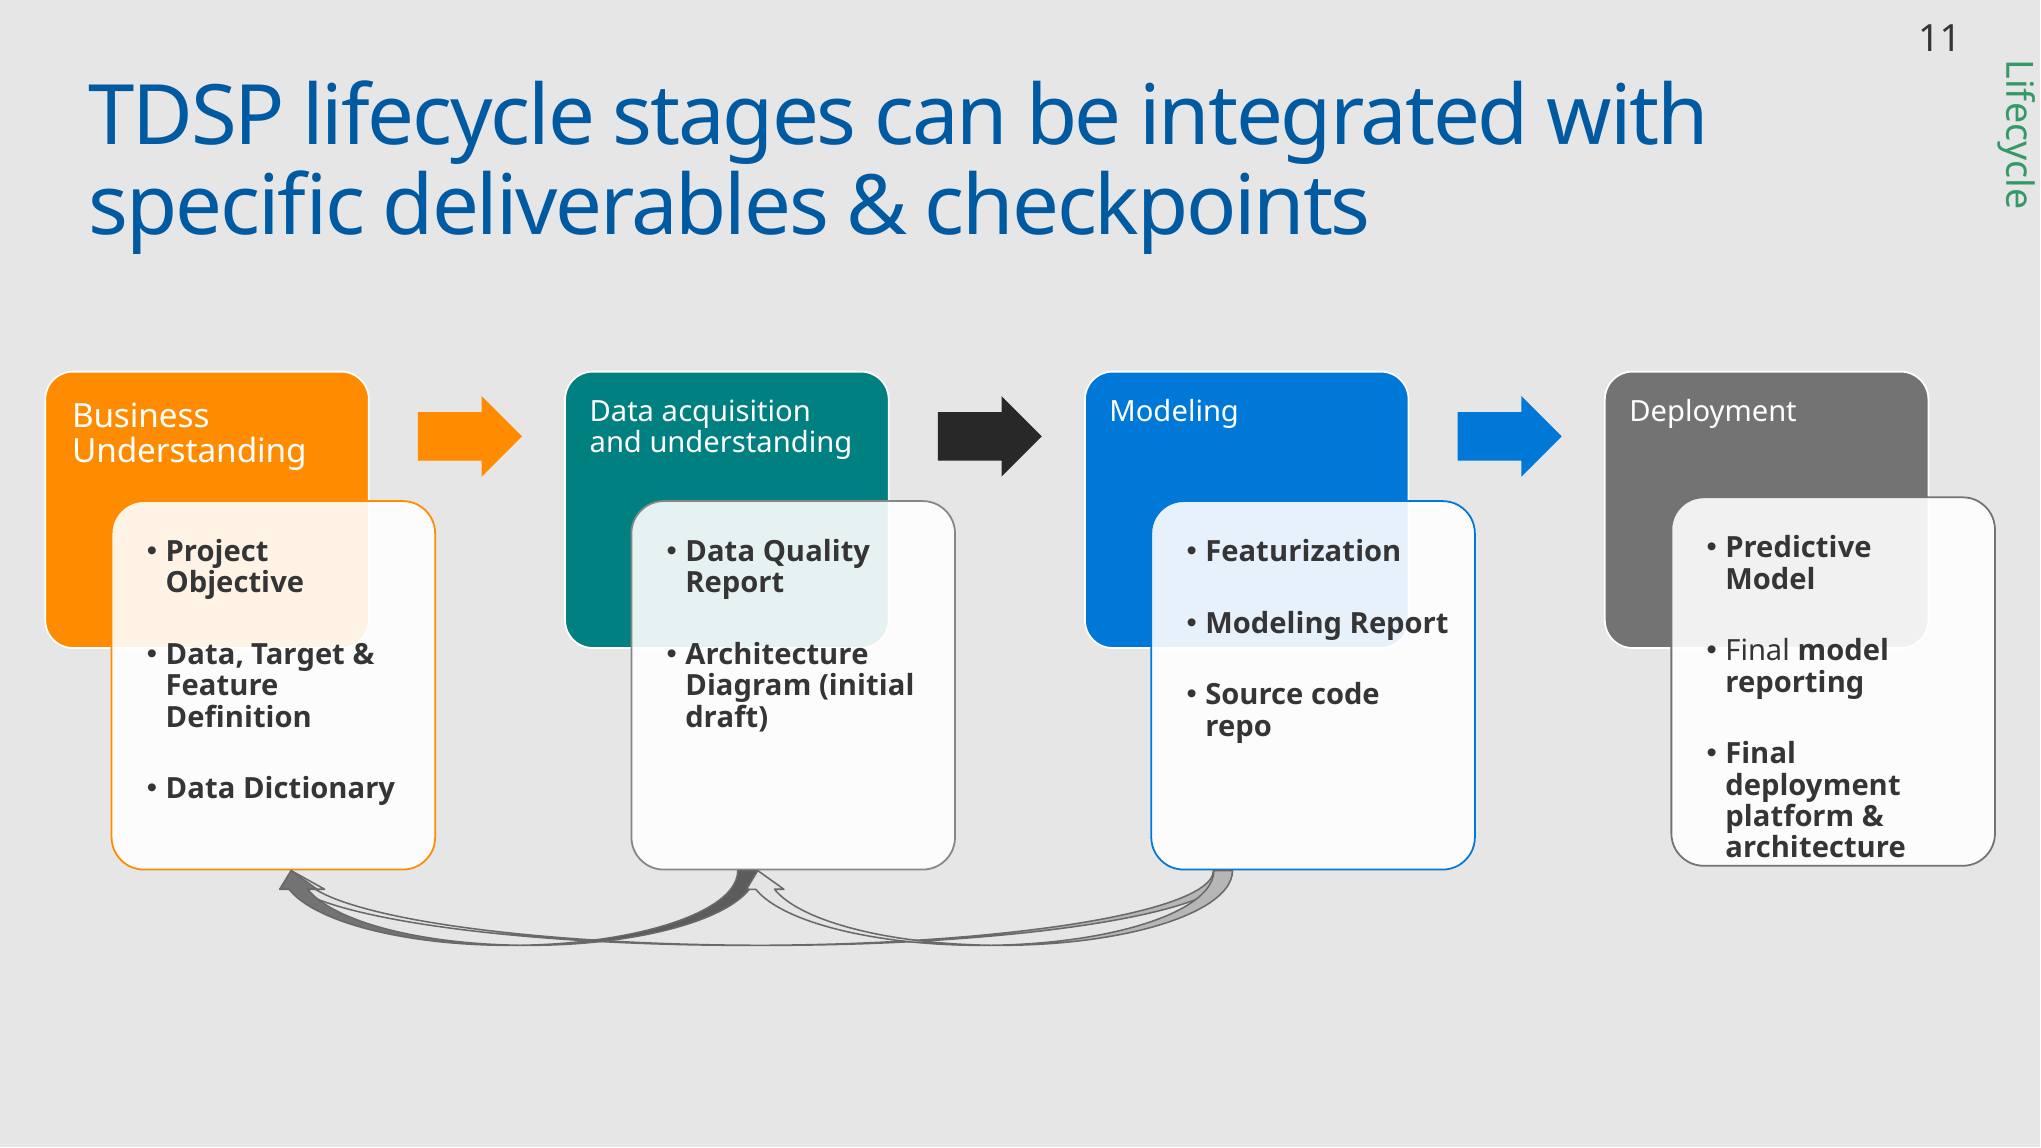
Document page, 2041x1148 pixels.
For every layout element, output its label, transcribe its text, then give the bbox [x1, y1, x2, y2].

text_box 11 [1888, 0, 2041, 84]
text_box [44, 370, 1996, 946]
title TDSP lifecycle stages can be integrated with specific deliverables & checkpoints [64, 57, 2016, 242]
text_box Lifecycle [1977, 29, 2041, 240]
